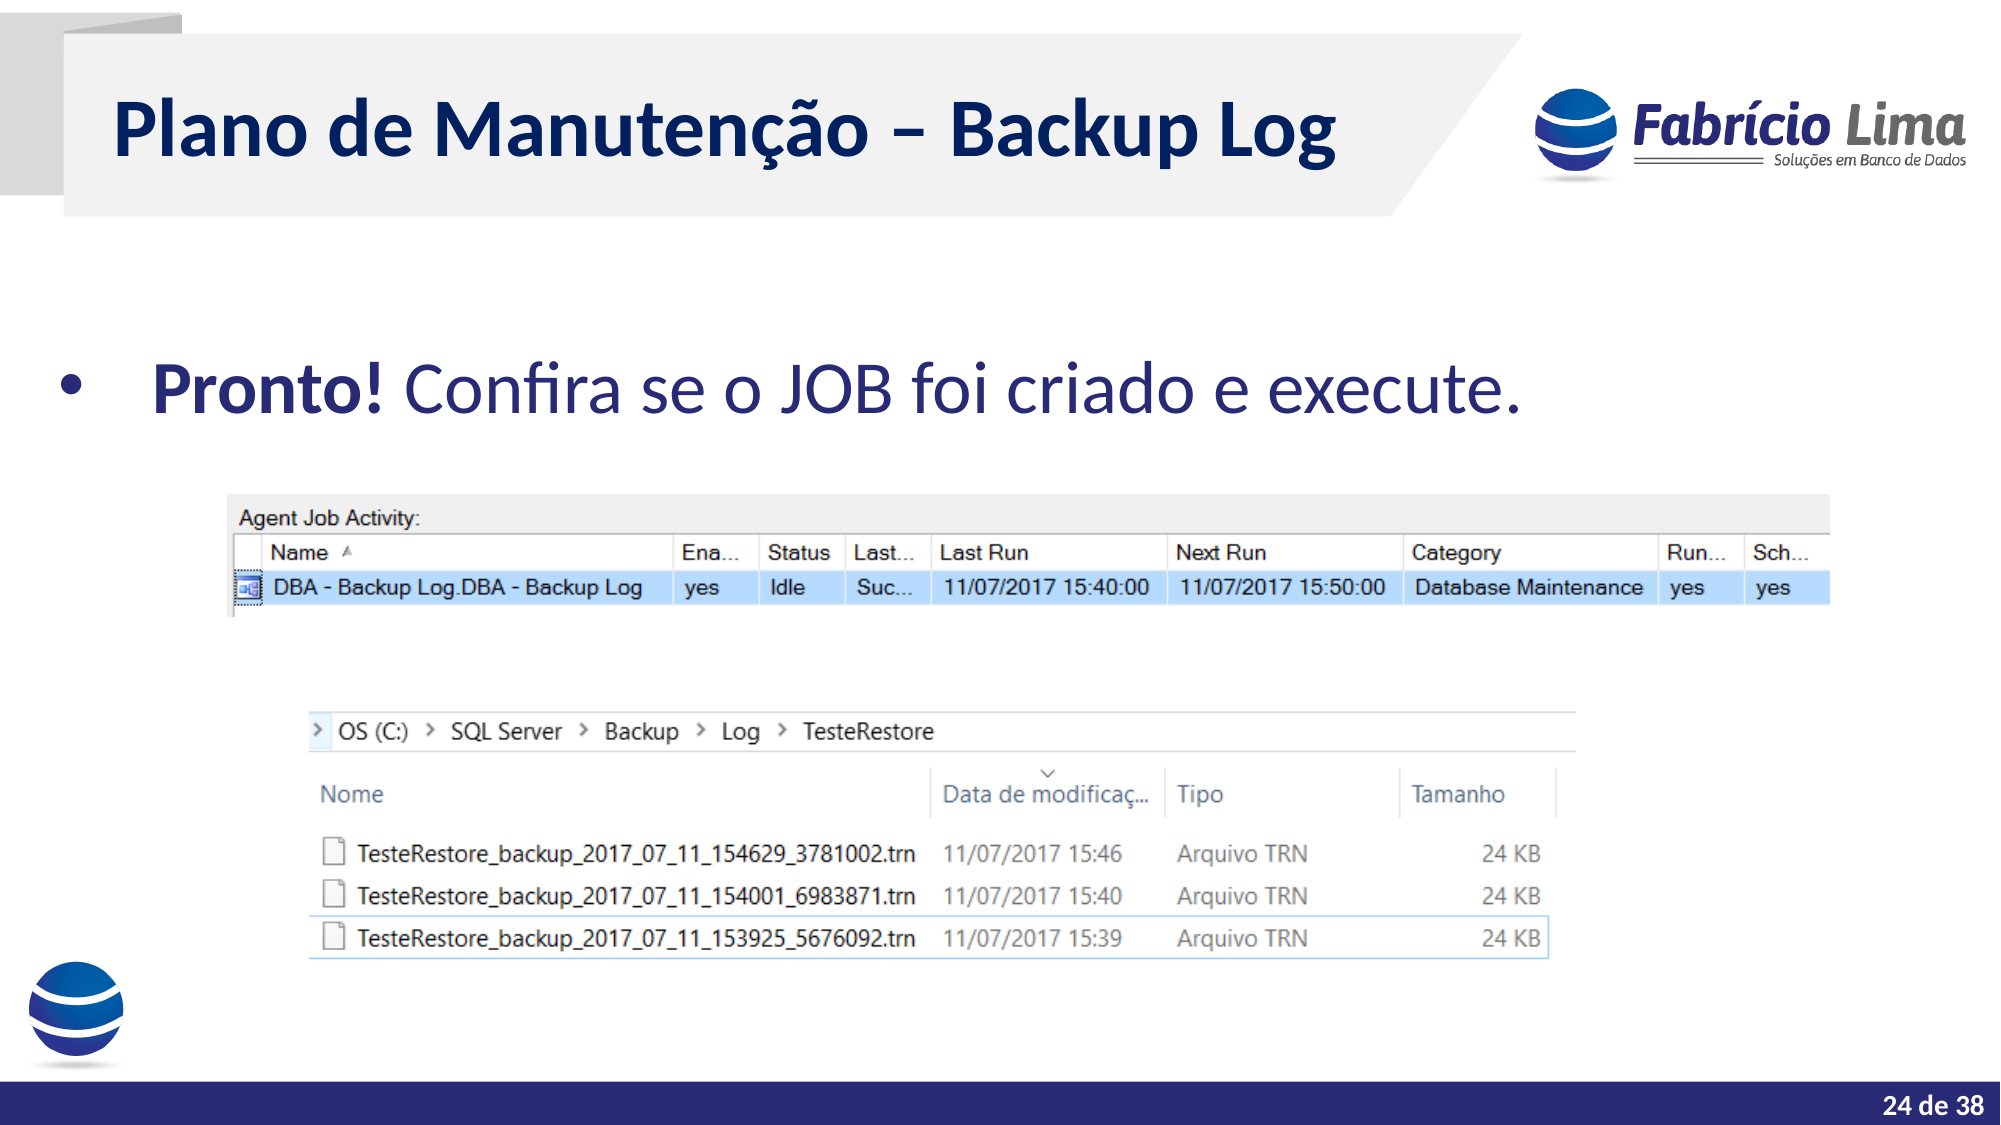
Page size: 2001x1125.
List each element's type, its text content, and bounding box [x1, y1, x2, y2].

text_box Pronto! Confira se o JOB foi criado e execute. [43, 331, 1719, 436]
picture [227, 494, 1830, 617]
picture [14, 951, 137, 1082]
slide_number 24 de 38 [1718, 1083, 2000, 1125]
text_box Plano de Manutenção – Backup Log [62, 32, 1390, 213]
picture [309, 707, 1576, 983]
picture [1501, 42, 1997, 217]
